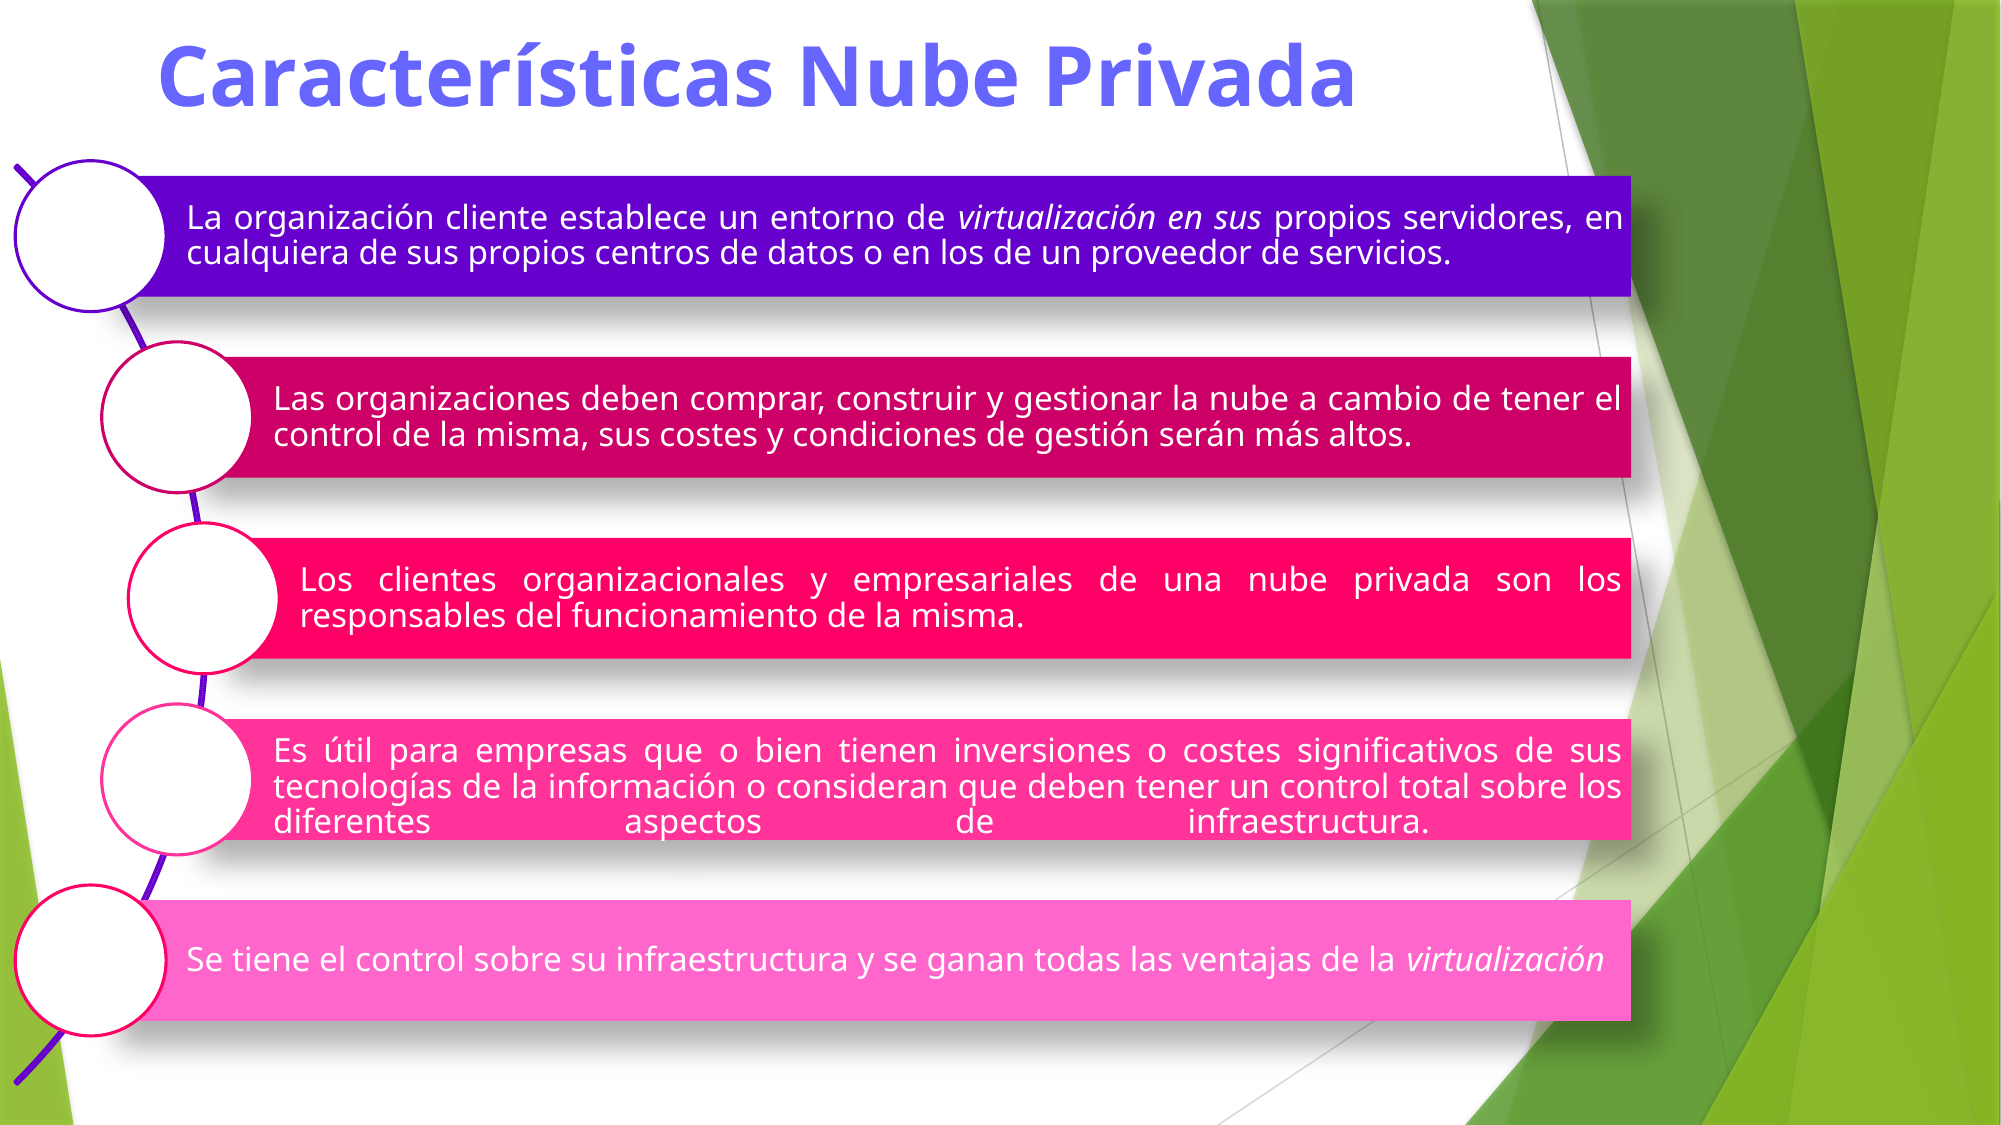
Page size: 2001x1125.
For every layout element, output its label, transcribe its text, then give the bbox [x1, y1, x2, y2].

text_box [0, 114, 1646, 1082]
text_box Características Nube Privada [55, 15, 1461, 114]
